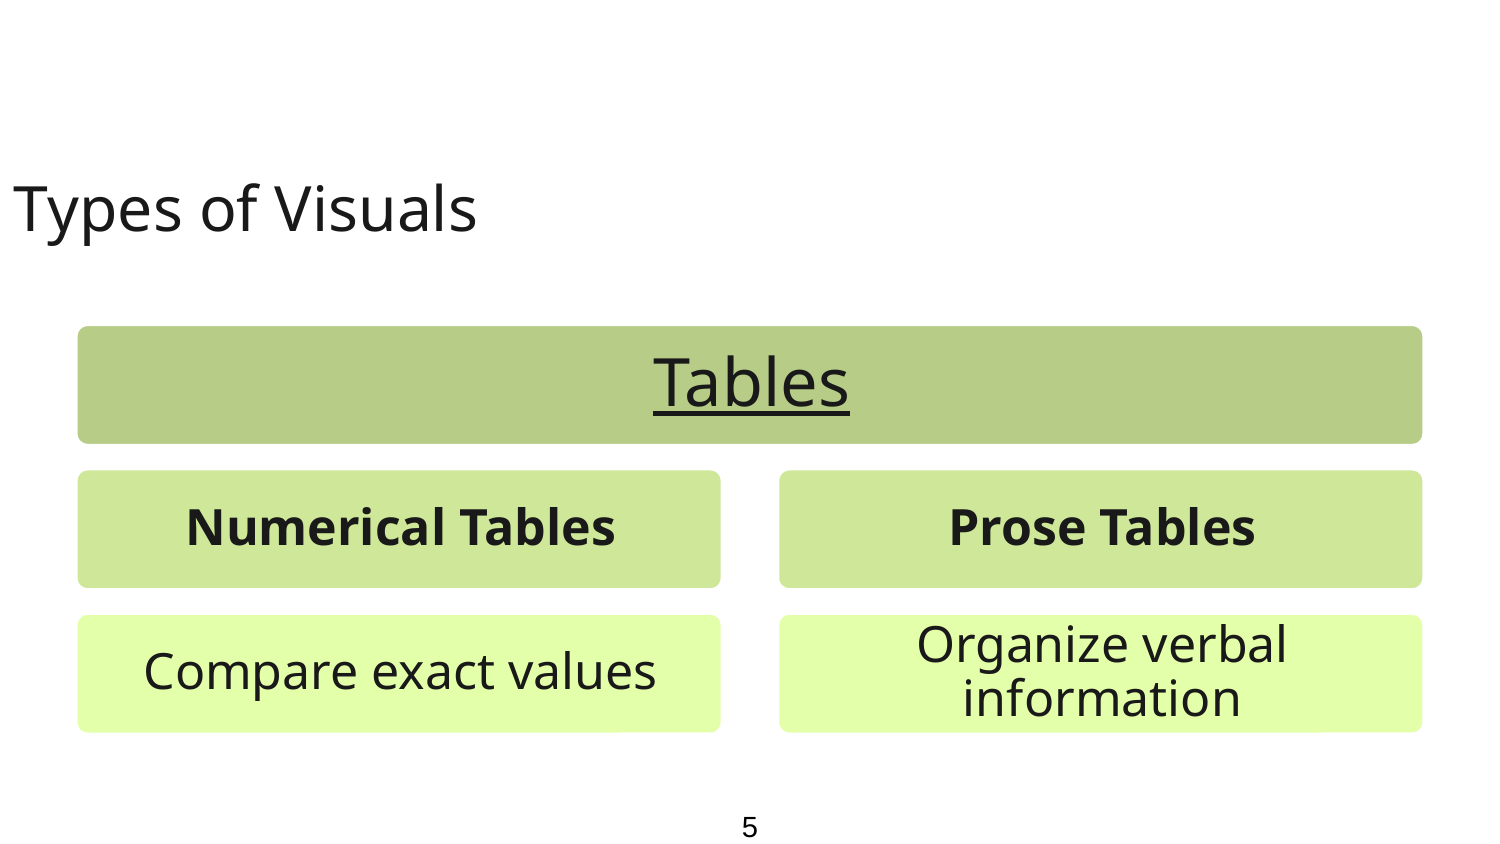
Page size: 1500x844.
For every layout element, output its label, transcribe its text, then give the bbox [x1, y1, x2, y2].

slide_number 5 [705, 792, 795, 844]
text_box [74, 323, 1426, 735]
title Types of Visuals [0, 154, 1500, 295]
